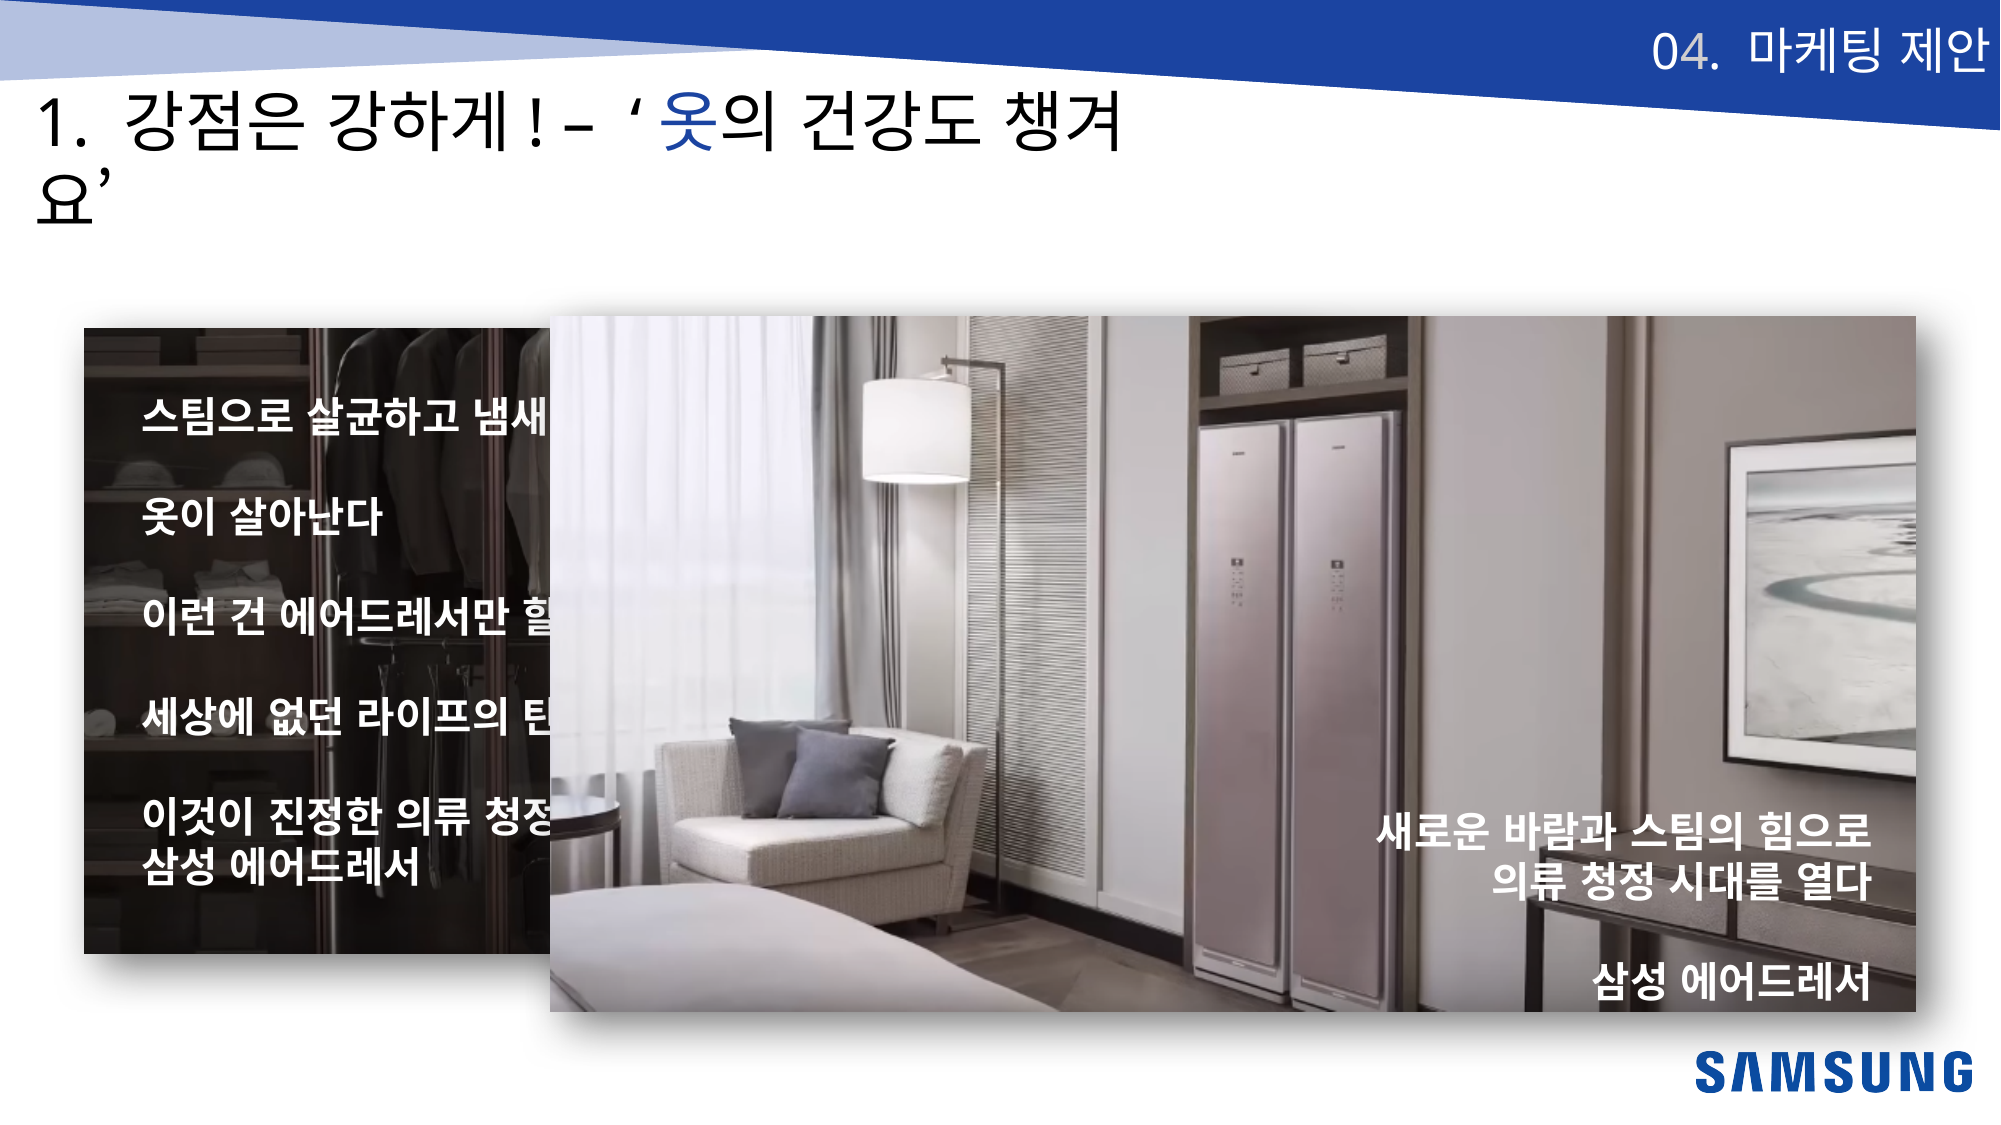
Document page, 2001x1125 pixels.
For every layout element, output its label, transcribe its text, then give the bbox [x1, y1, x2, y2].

text_box [0, 0, 2000, 132]
picture [1696, 981, 1972, 1125]
text_box 04. 마케팅 제안 [1637, 12, 2000, 88]
picture [83, 316, 1916, 1012]
text_box 1. 강점은 강하게! – ‘옷의 건강도 챙겨요’ [19, 71, 1212, 247]
